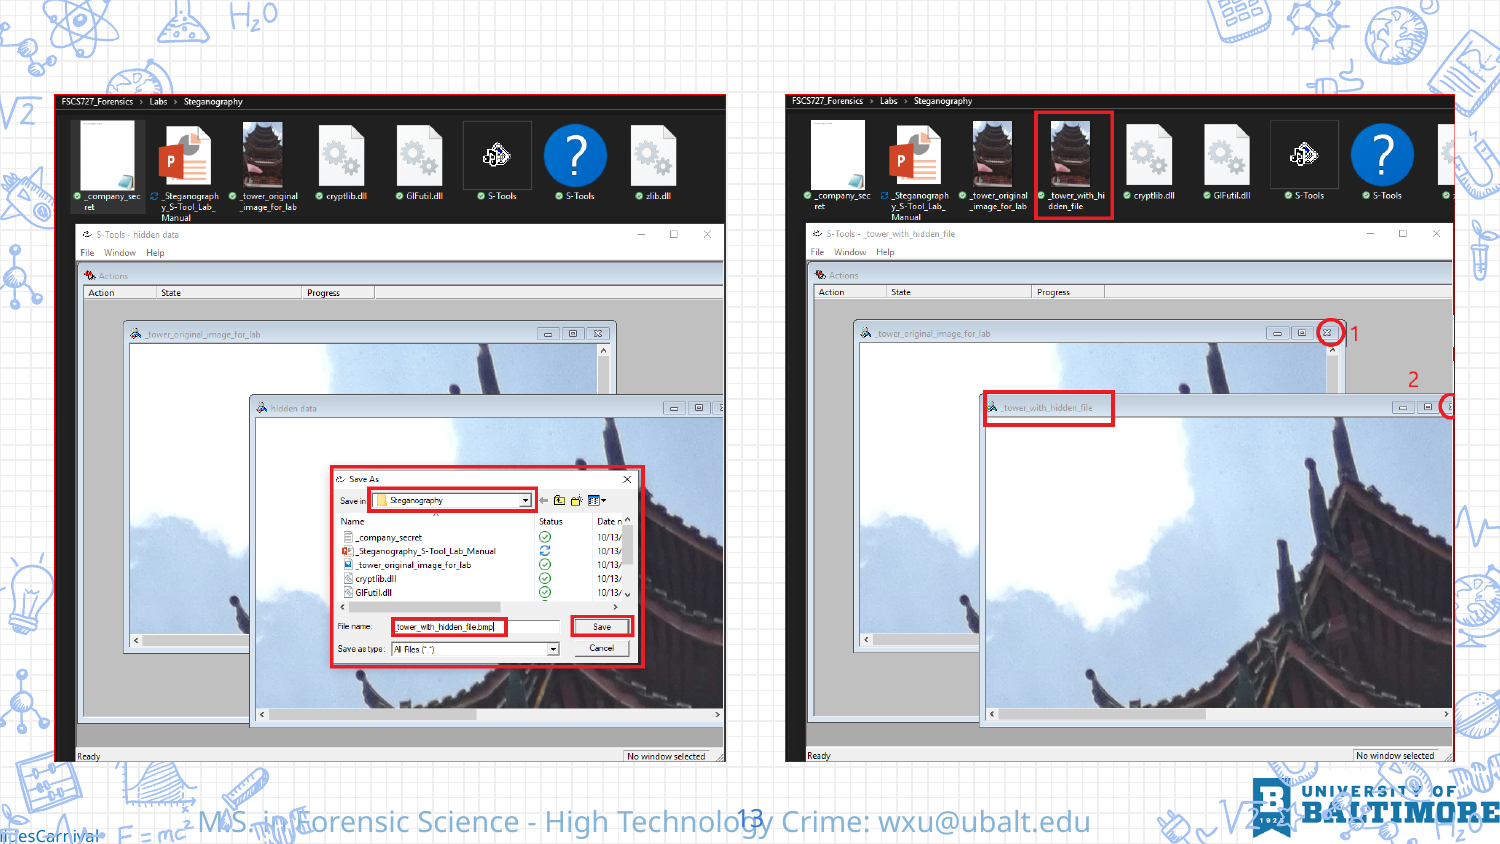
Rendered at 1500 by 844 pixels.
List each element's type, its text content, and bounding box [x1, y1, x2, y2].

picture [1479, 779, 1483, 790]
picture [1381, 771, 1421, 792]
picture [1388, 823, 1396, 835]
picture [1253, 771, 1500, 844]
slide_number 13 [705, 796, 795, 844]
picture [1354, 819, 1361, 827]
picture [1375, 780, 1390, 791]
picture [1342, 796, 1349, 806]
picture [785, 94, 1456, 763]
picture [1481, 771, 1489, 788]
picture [1471, 771, 1479, 786]
picture [1408, 786, 1417, 792]
picture [54, 94, 726, 763]
picture [1283, 771, 1308, 783]
picture [1405, 773, 1430, 800]
